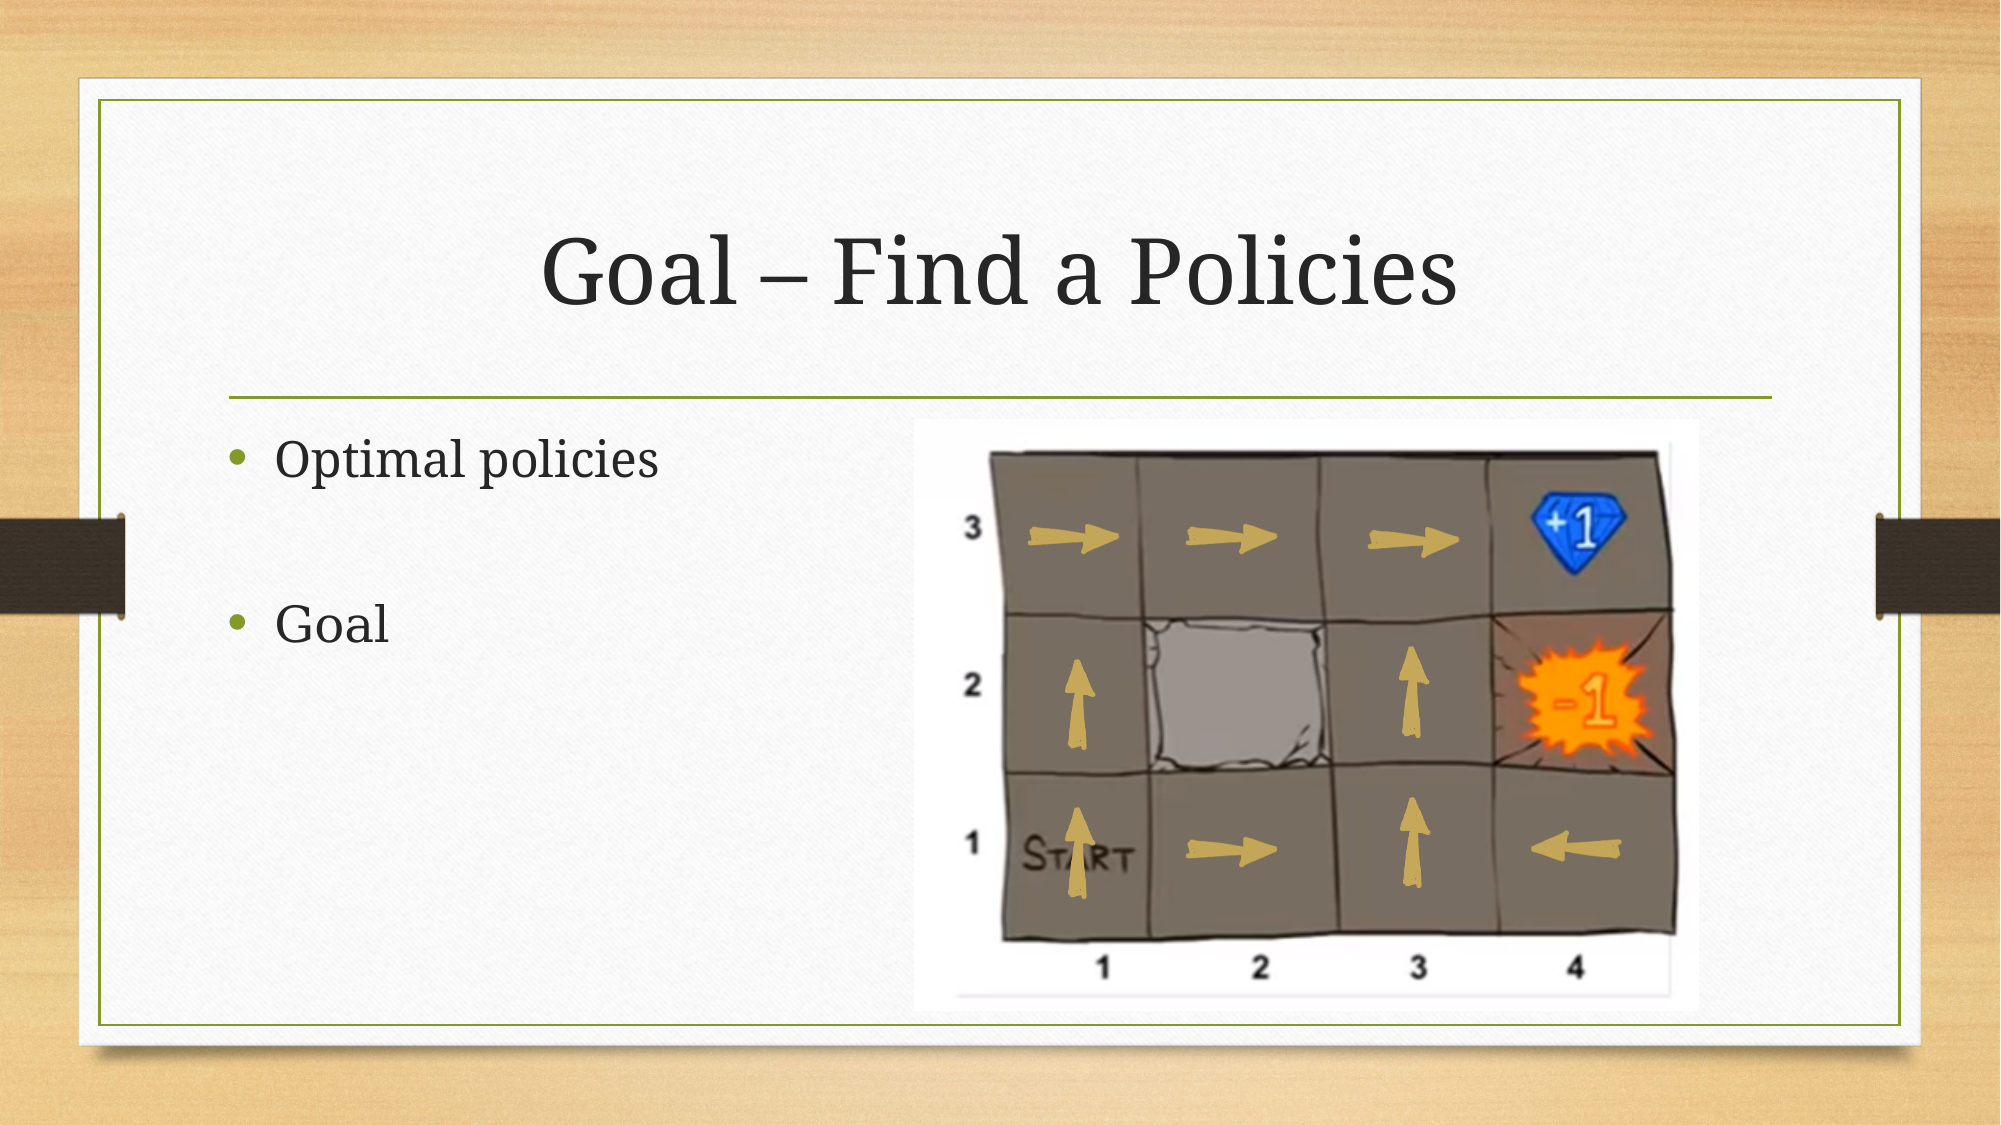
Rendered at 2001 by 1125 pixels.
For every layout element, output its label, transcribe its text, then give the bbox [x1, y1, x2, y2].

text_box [913, 419, 1699, 1011]
picture [0, 0, 2001, 1125]
title Goal – Find a Policies [212, 161, 1788, 375]
